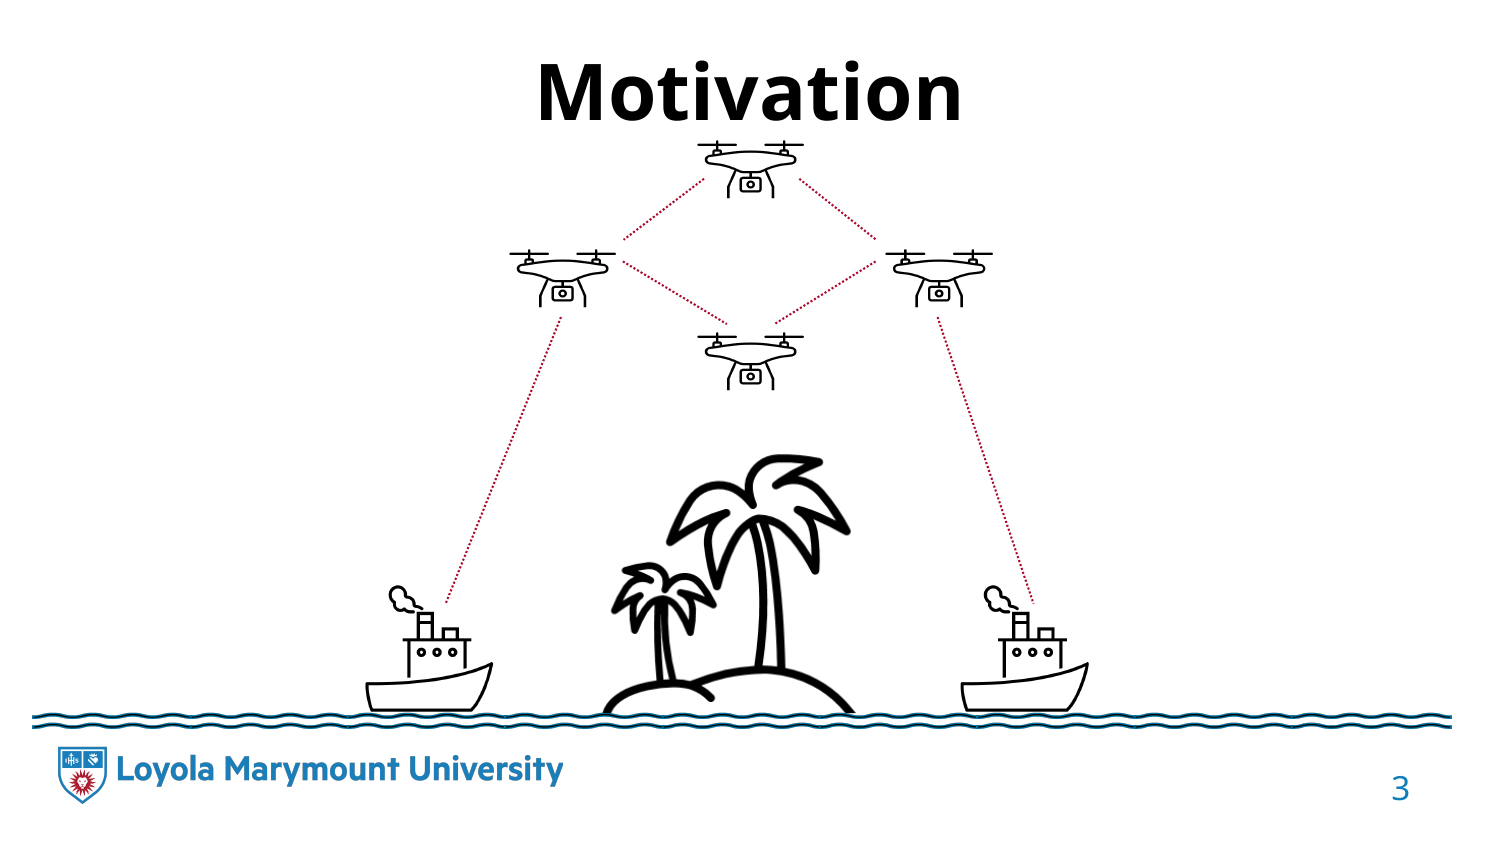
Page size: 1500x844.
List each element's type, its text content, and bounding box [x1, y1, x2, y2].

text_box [21, 114, 1464, 836]
title Motivation [75, 33, 1425, 113]
